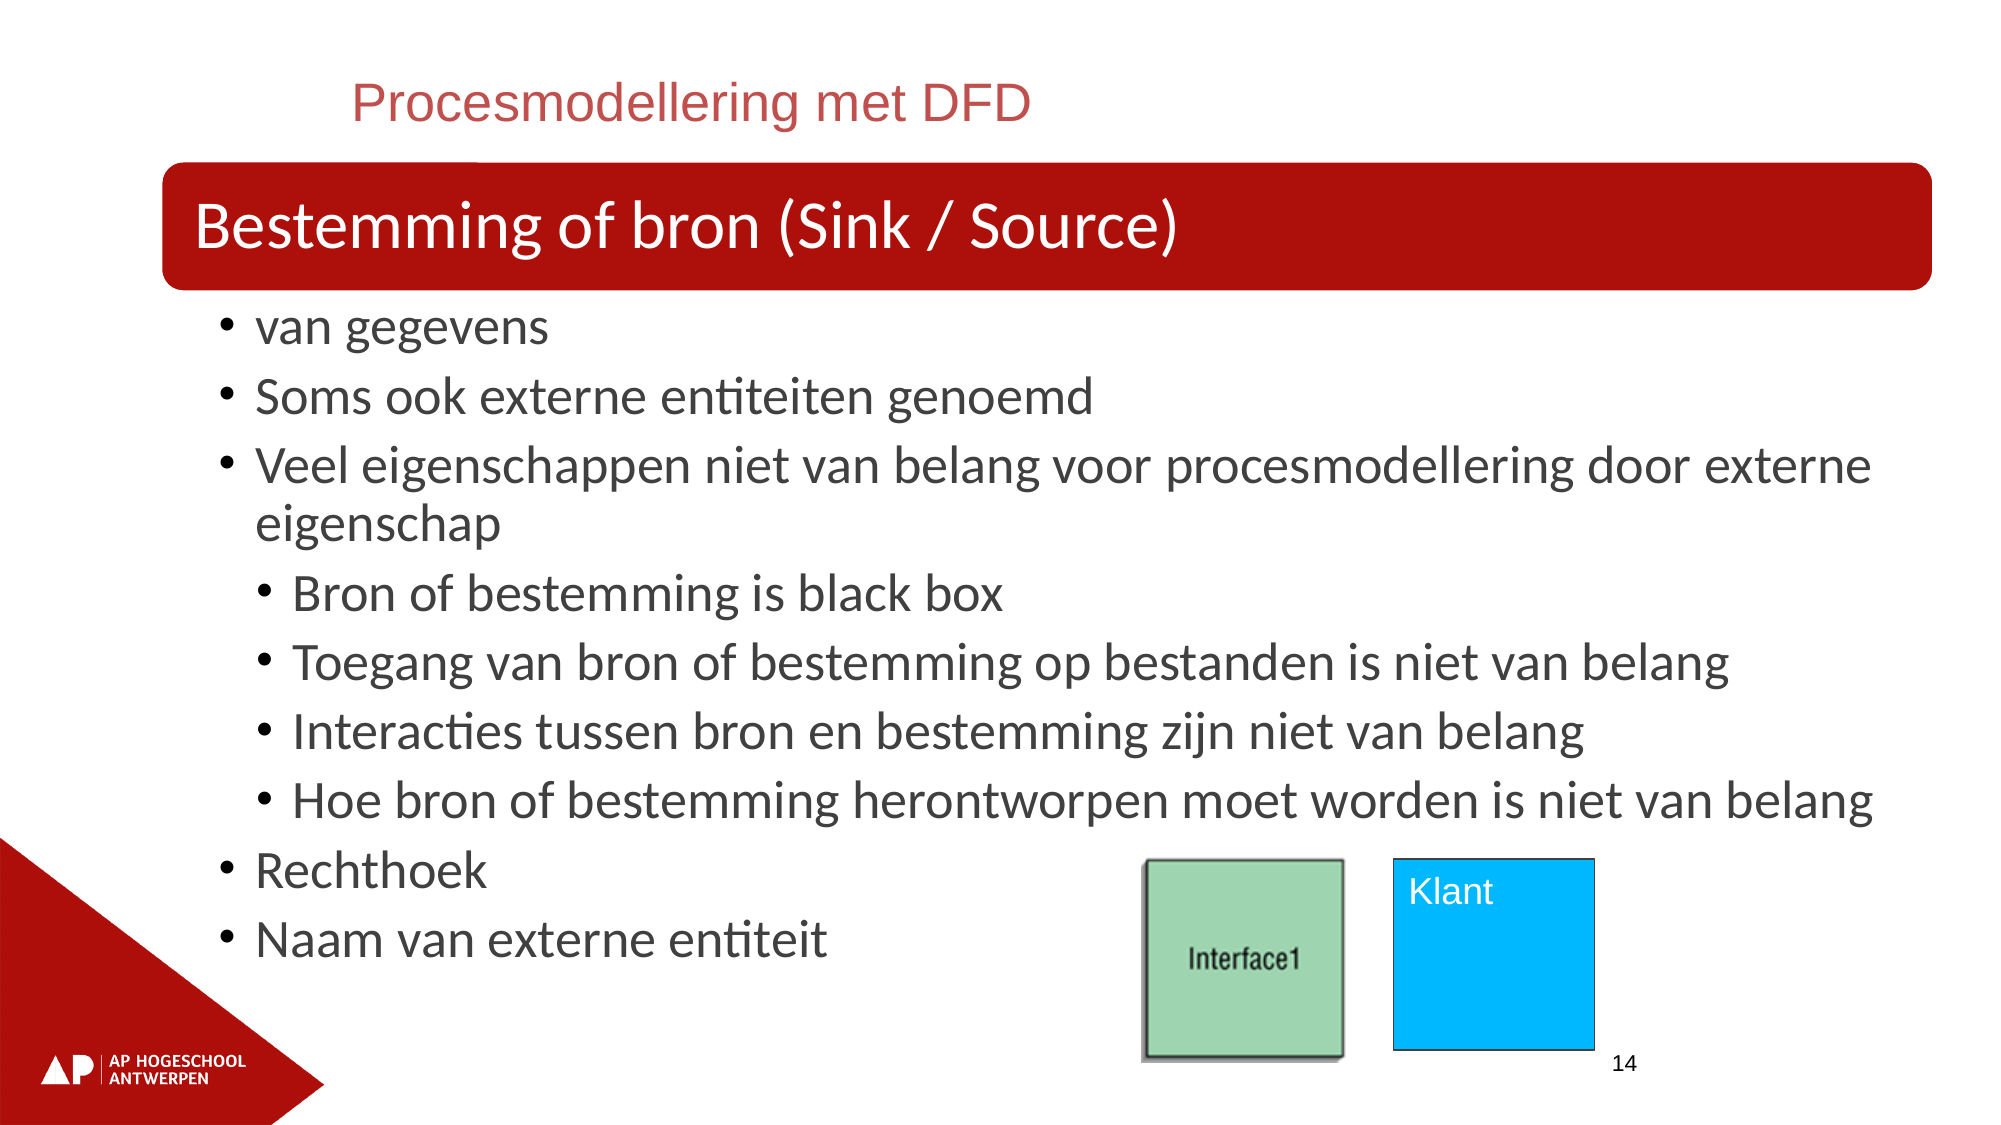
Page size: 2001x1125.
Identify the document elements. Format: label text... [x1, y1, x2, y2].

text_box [161, 132, 1934, 1038]
text_box Procesmodellering met DFD [351, 10, 1627, 132]
picture [1141, 855, 1351, 1063]
text_box 14 [1324, 1038, 1638, 1100]
picture [0, 831, 328, 1125]
text_box Klant [1393, 1038, 1595, 1050]
